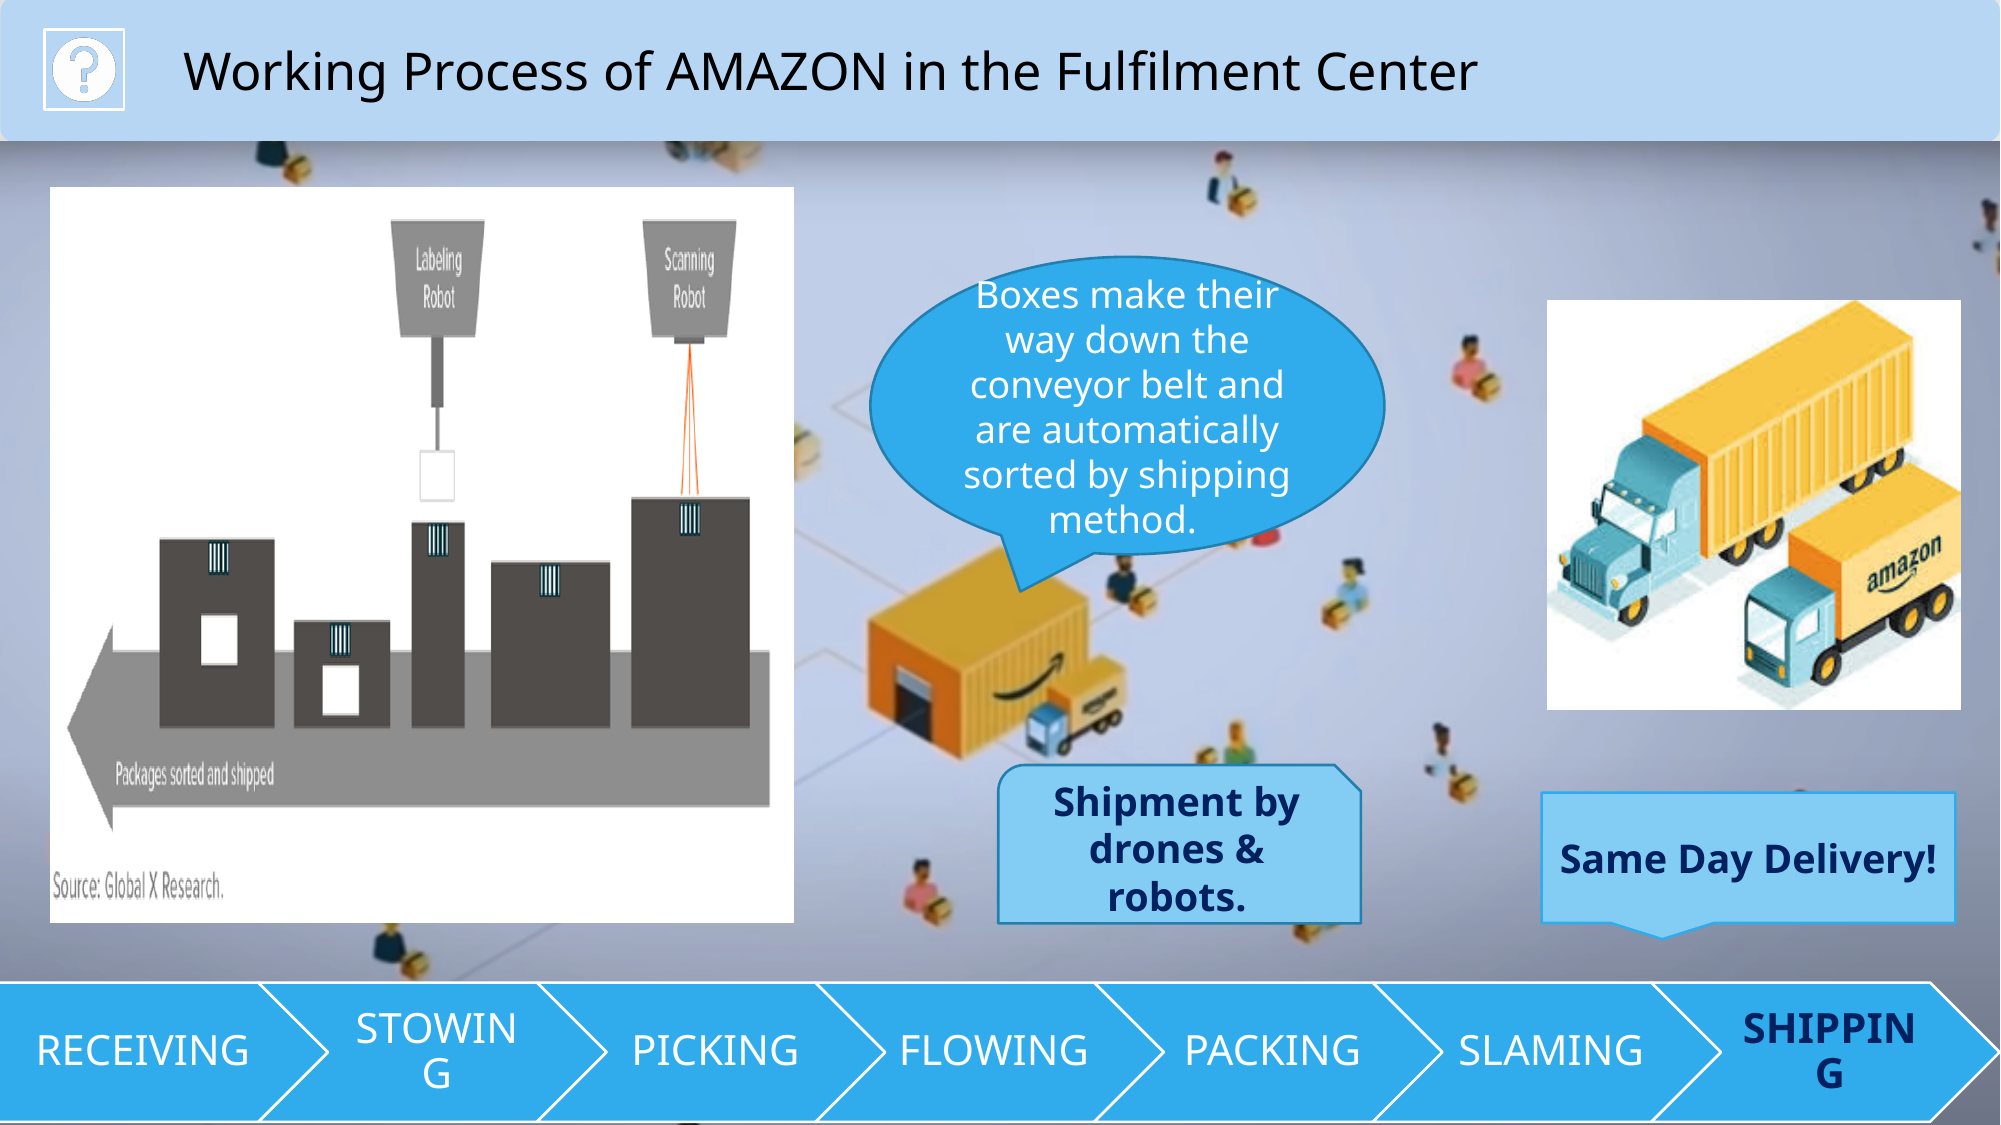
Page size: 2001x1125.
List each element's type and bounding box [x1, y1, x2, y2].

picture [0, 141, 2000, 923]
text_box [0, 731, 2000, 1125]
text_box [0, 0, 2000, 141]
